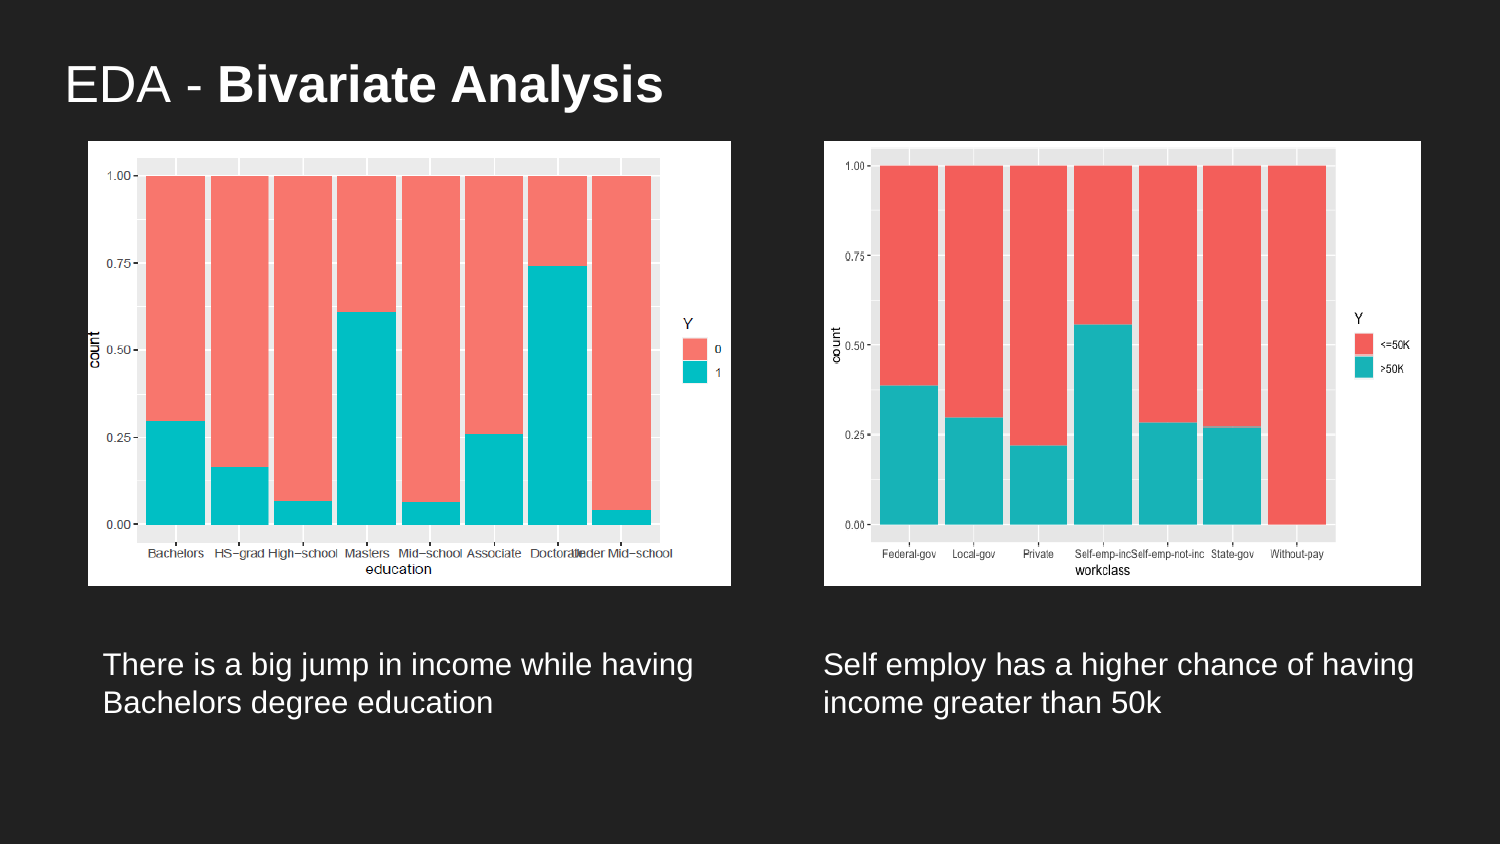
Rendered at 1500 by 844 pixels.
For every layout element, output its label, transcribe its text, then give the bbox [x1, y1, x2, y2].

text_box There is a big jump in income while having Bachelors degree education [65, 629, 786, 735]
picture [88, 141, 731, 586]
text_box Self employ has a higher chance of having income greater than 50k [786, 629, 1500, 735]
title EDA - Bivariate Analysis [49, 43, 1088, 169]
picture [824, 141, 1421, 586]
